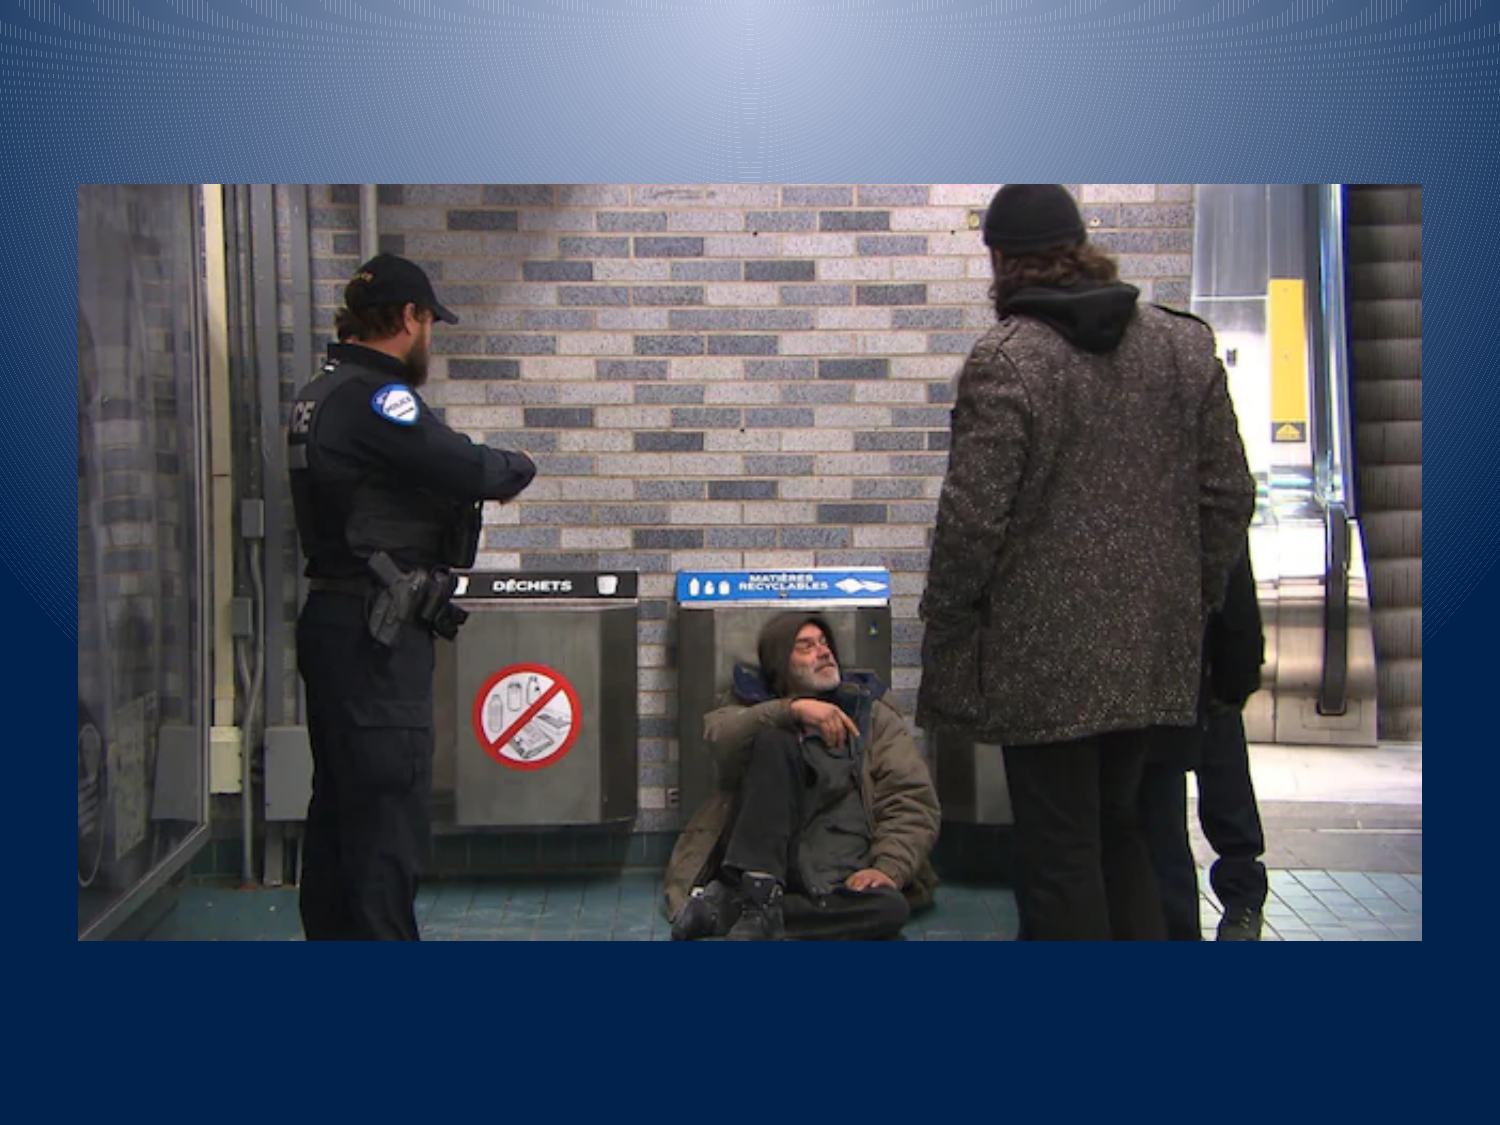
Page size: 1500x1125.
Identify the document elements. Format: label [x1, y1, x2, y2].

picture [78, 184, 1422, 941]
